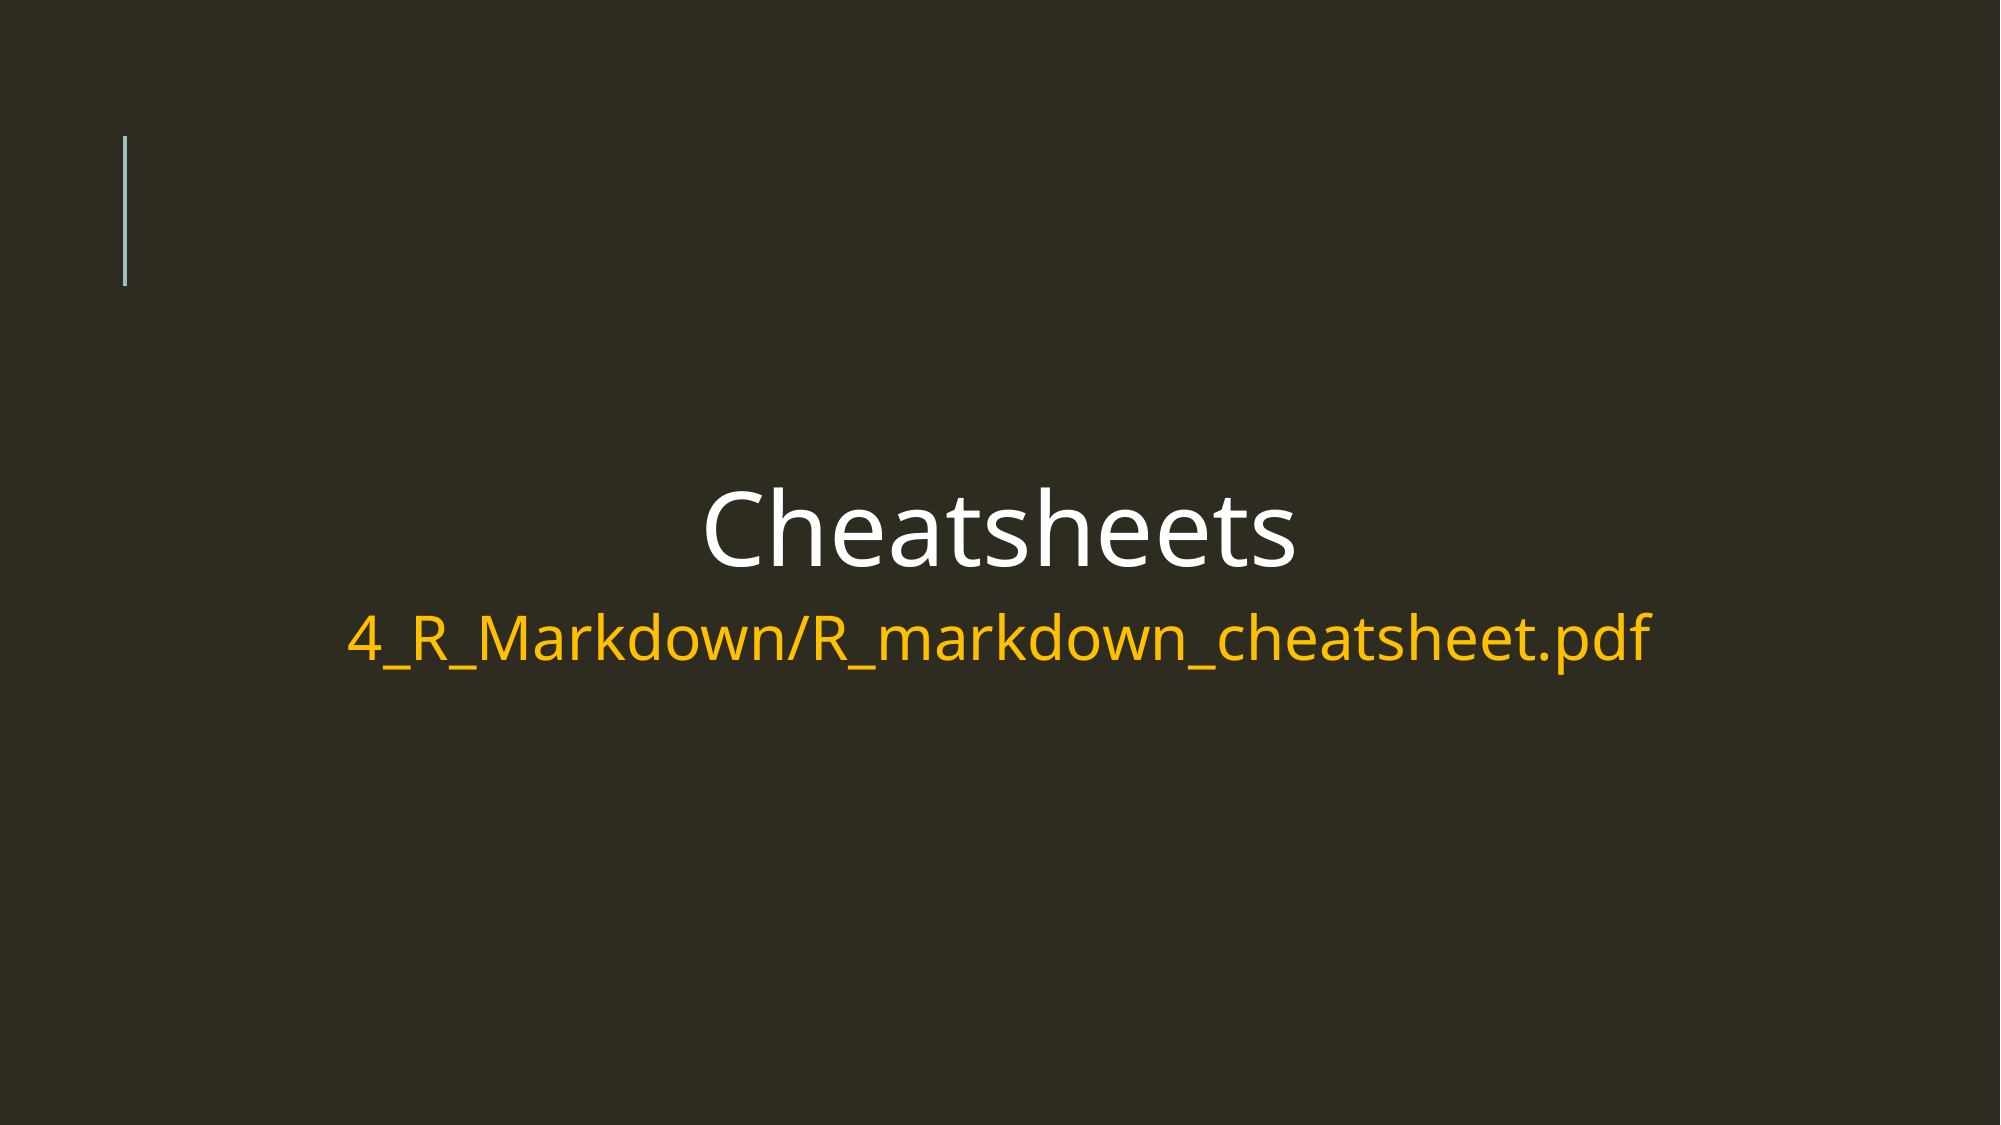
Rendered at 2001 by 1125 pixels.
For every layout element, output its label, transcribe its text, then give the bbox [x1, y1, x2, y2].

list Cheatsheets 4_R_Markdown/R_markdown_cheatsheet.pdf [333, 469, 1667, 752]
